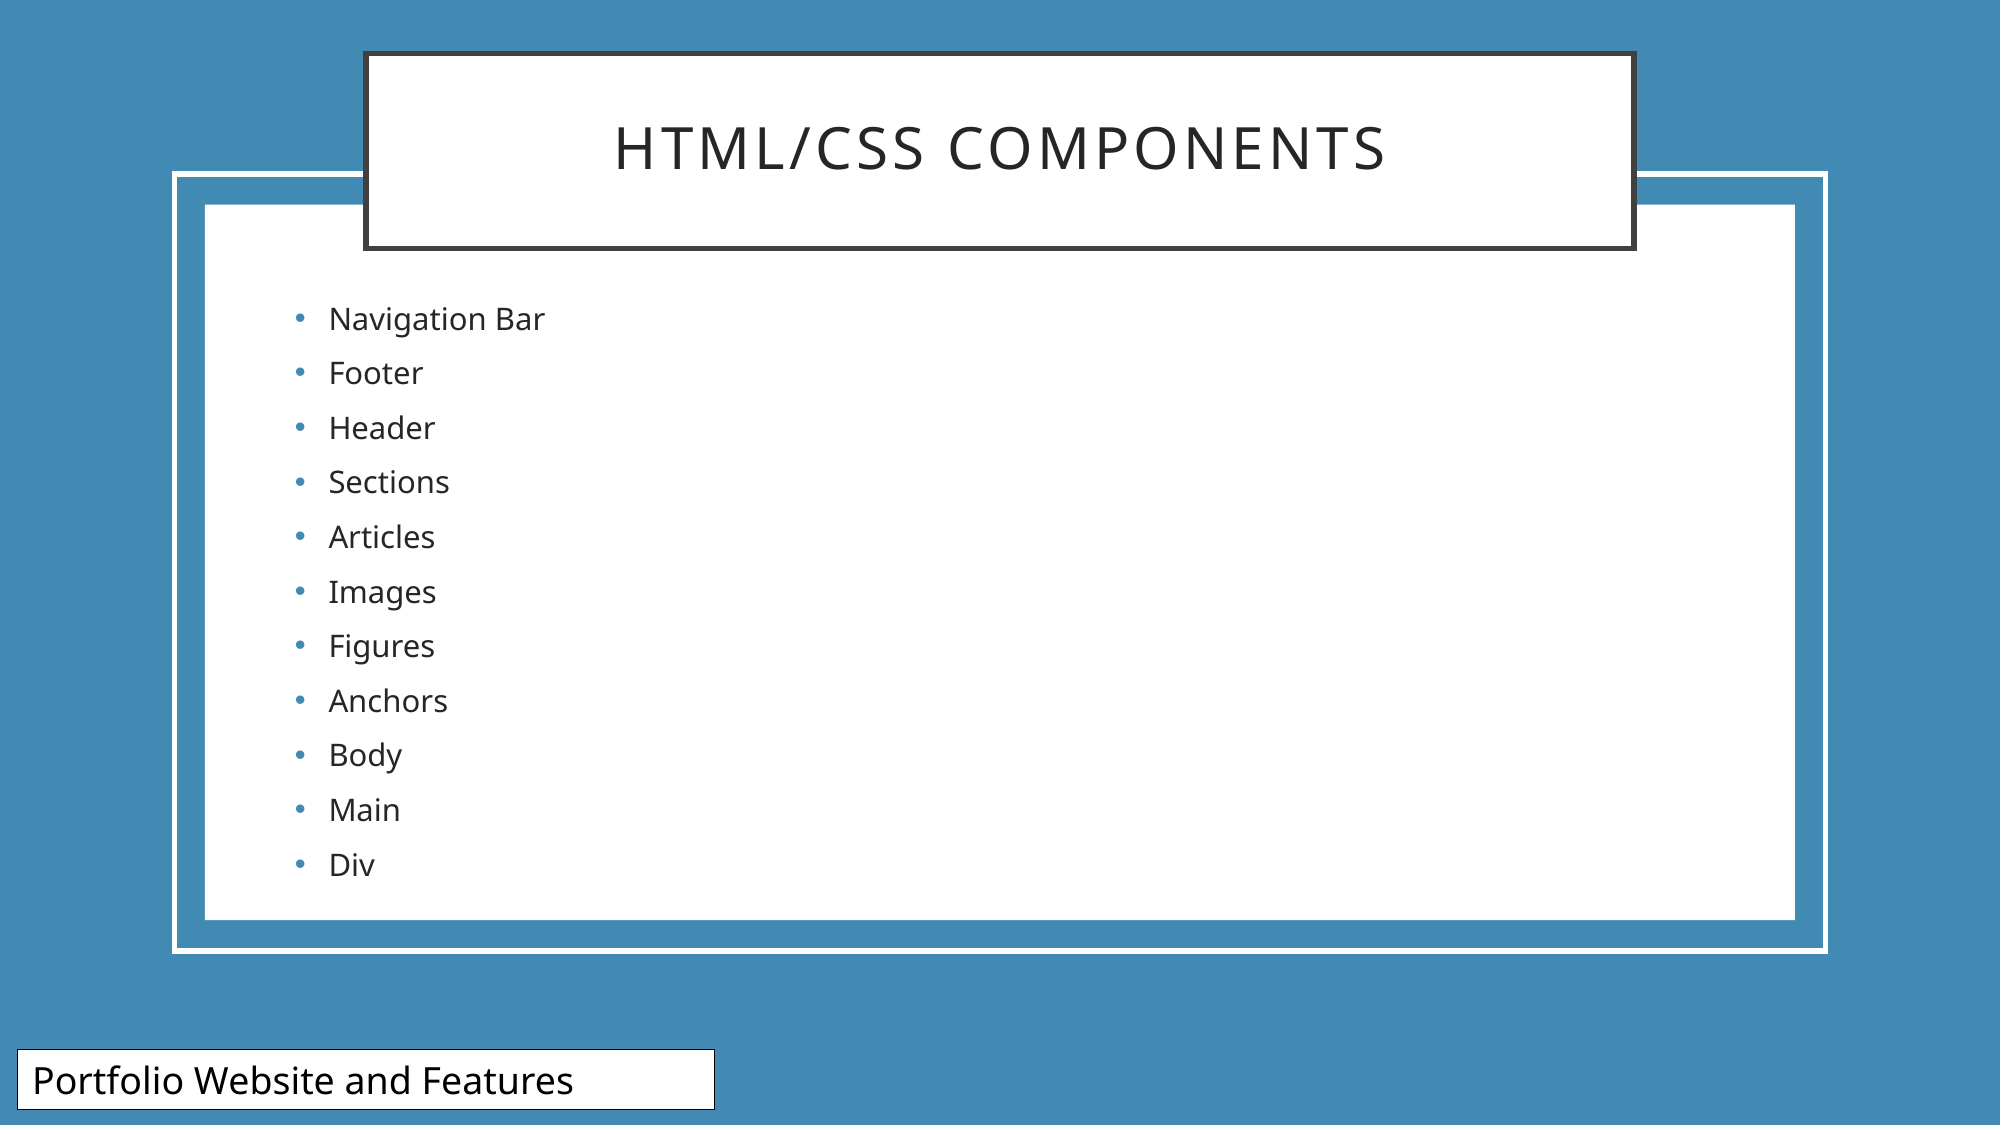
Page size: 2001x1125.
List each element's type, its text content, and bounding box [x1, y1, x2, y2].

title HTML/CSS Components [363, 51, 1637, 251]
text_box Portfolio Website and Features [17, 1049, 715, 1110]
list Navigation Bar Footer Header Sections Articles Images Figures Anchors Body Main Div [279, 291, 1720, 896]
text_box [173, 173, 1827, 952]
text_box [0, 0, 2000, 1125]
